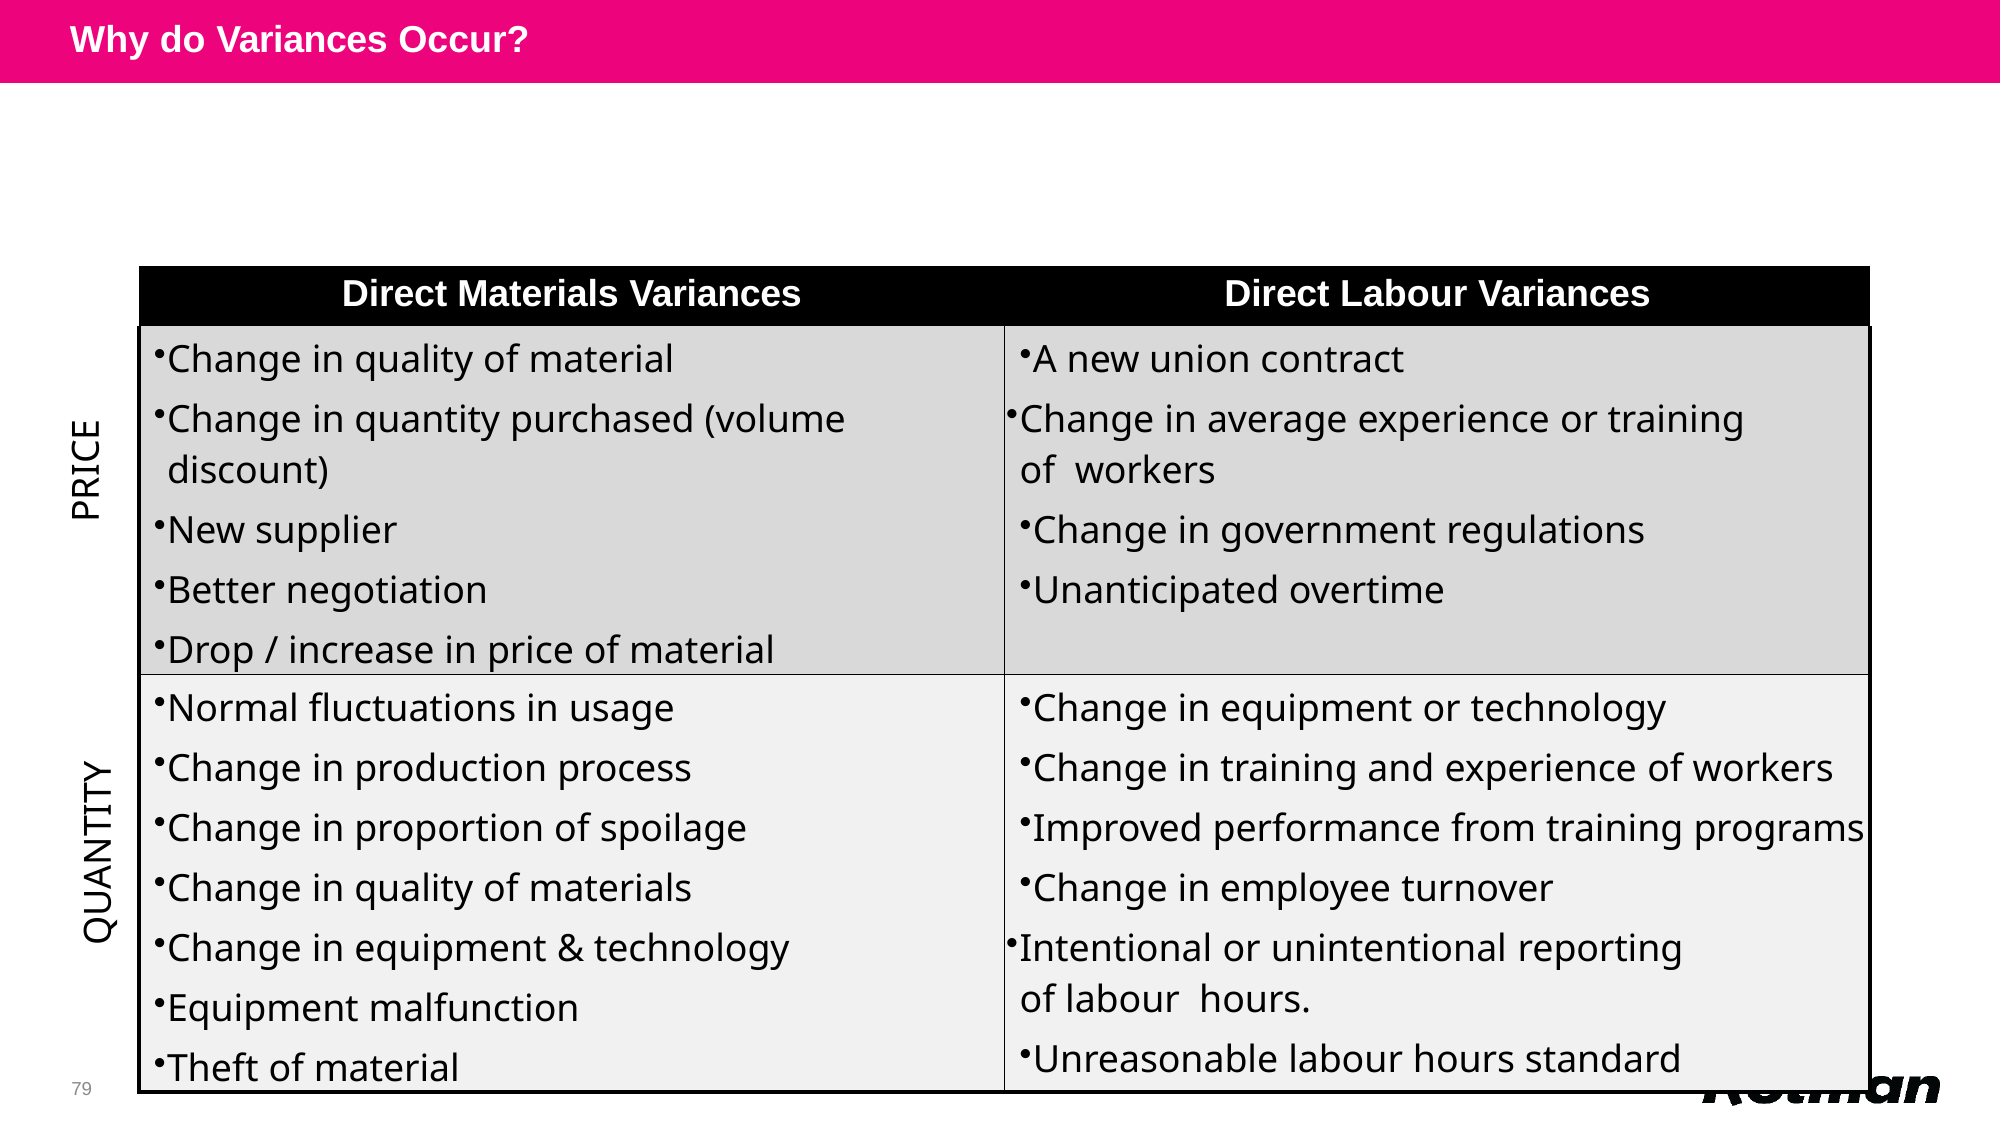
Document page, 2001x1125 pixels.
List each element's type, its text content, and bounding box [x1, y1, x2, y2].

table_cell A new union contract Change in average experience or training of workers Change in government regulations Unanticipated overtime [1005, 326, 1868, 674]
table_cell Change in equipment or technology Change in training and experience of workers Improved performance from training programs Change in employee turnover Intentional or unintentional reporting of labour hours. Unreasonable labour hours standard [1005, 675, 1868, 1090]
slide_number 79 [39, 761, 118, 1125]
table_header Direct Labour Variances [1005, 266, 1870, 326]
table_cell Normal fluctuations in usage Change in production process Change in proportion of spoilage Change in quality of materials Change in equipment & technology Equipment malfunction Theft of material [141, 675, 1004, 1090]
table_header Direct Materials Variances [139, 266, 1005, 326]
text_box QUANTITY [74, 753, 121, 948]
subtitle Why do Variances Occur? [55, 0, 1630, 79]
text_box PRICE [63, 405, 110, 525]
table_cell Change in quality of material Change in quantity purchased (volume discount) New supplier Better negotiation Drop / increase in price of material [141, 326, 1004, 674]
picture [1702, 1068, 1940, 1106]
